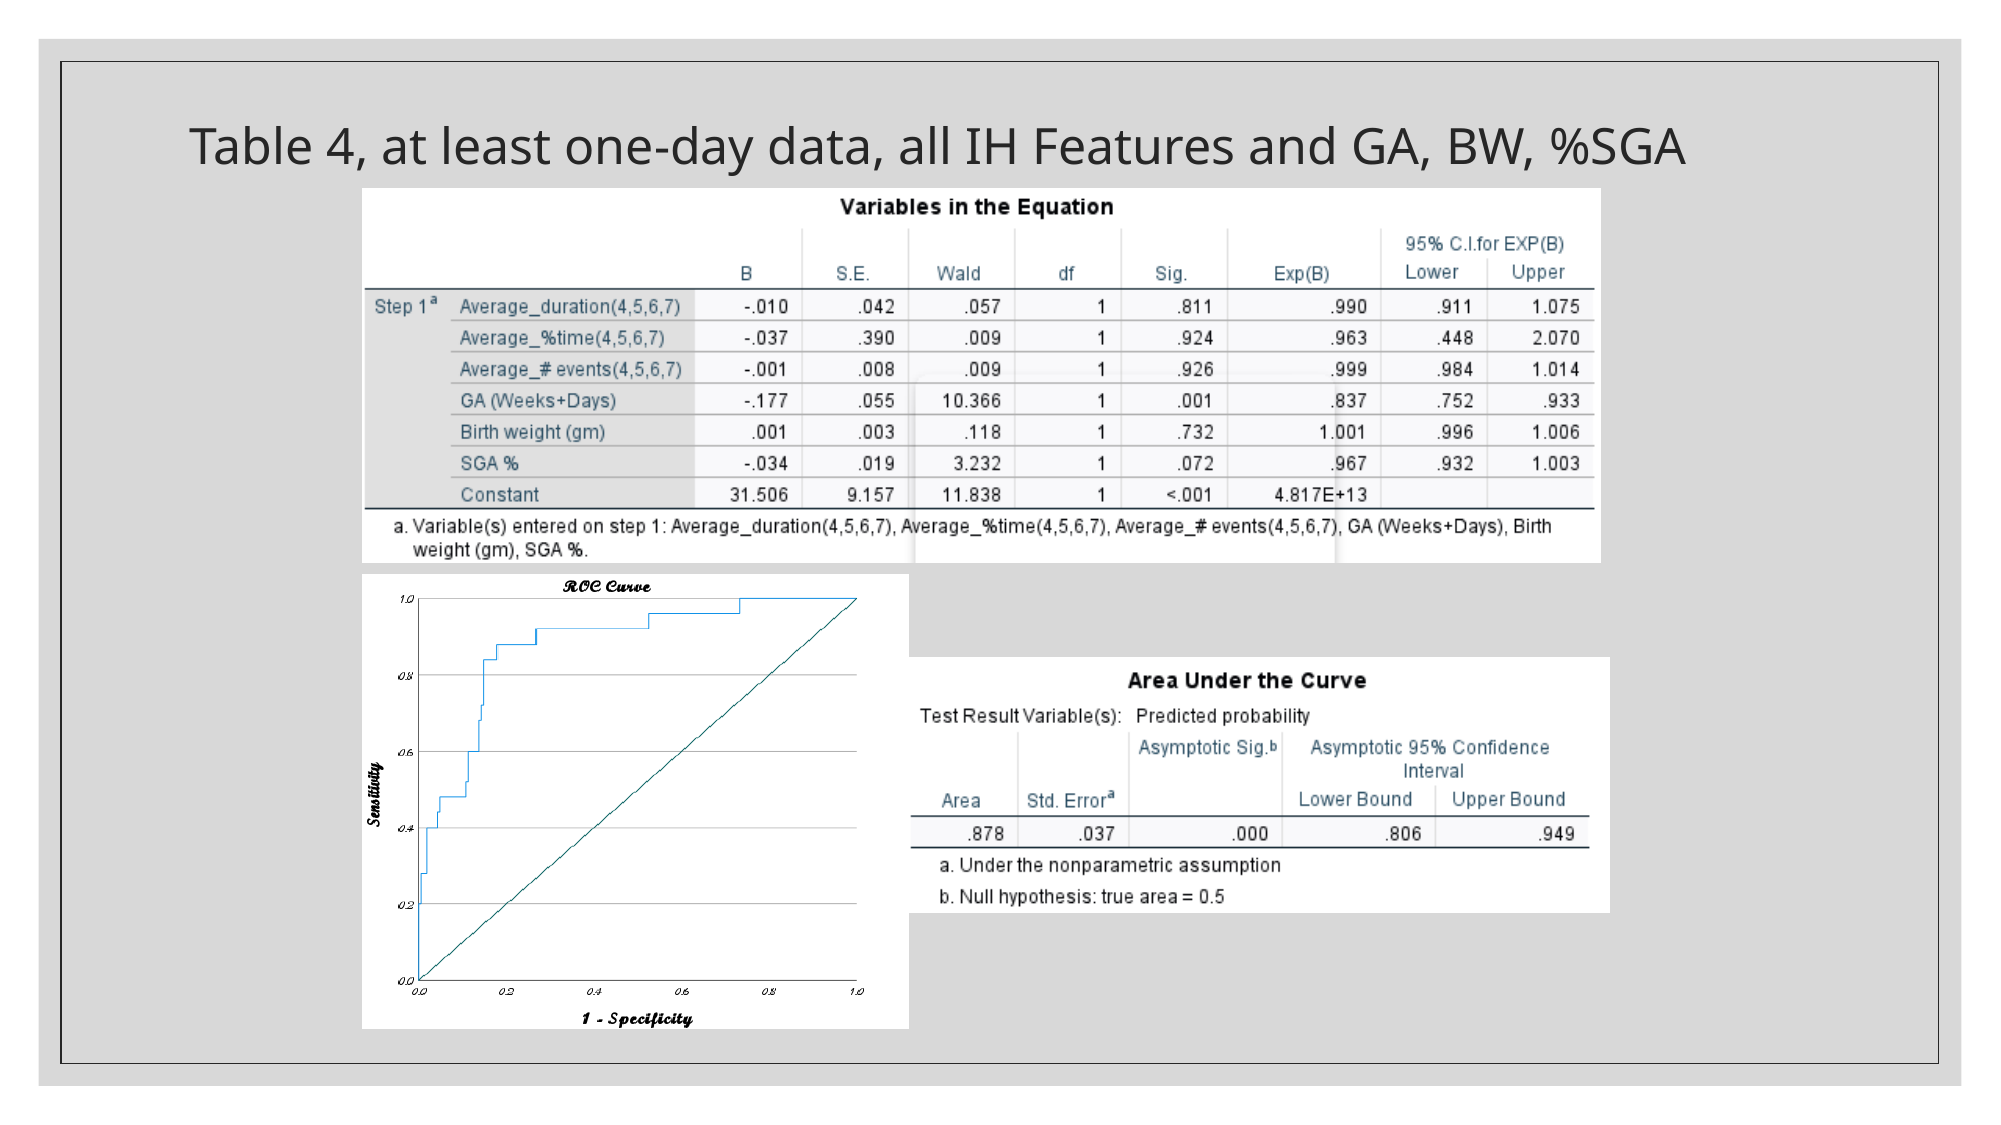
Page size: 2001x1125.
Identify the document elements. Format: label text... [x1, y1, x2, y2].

picture [362, 574, 1610, 1029]
title Table 4, at least one-day data, all IH Features and GA, BW, %SGA [174, 109, 1825, 188]
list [362, 188, 1601, 563]
